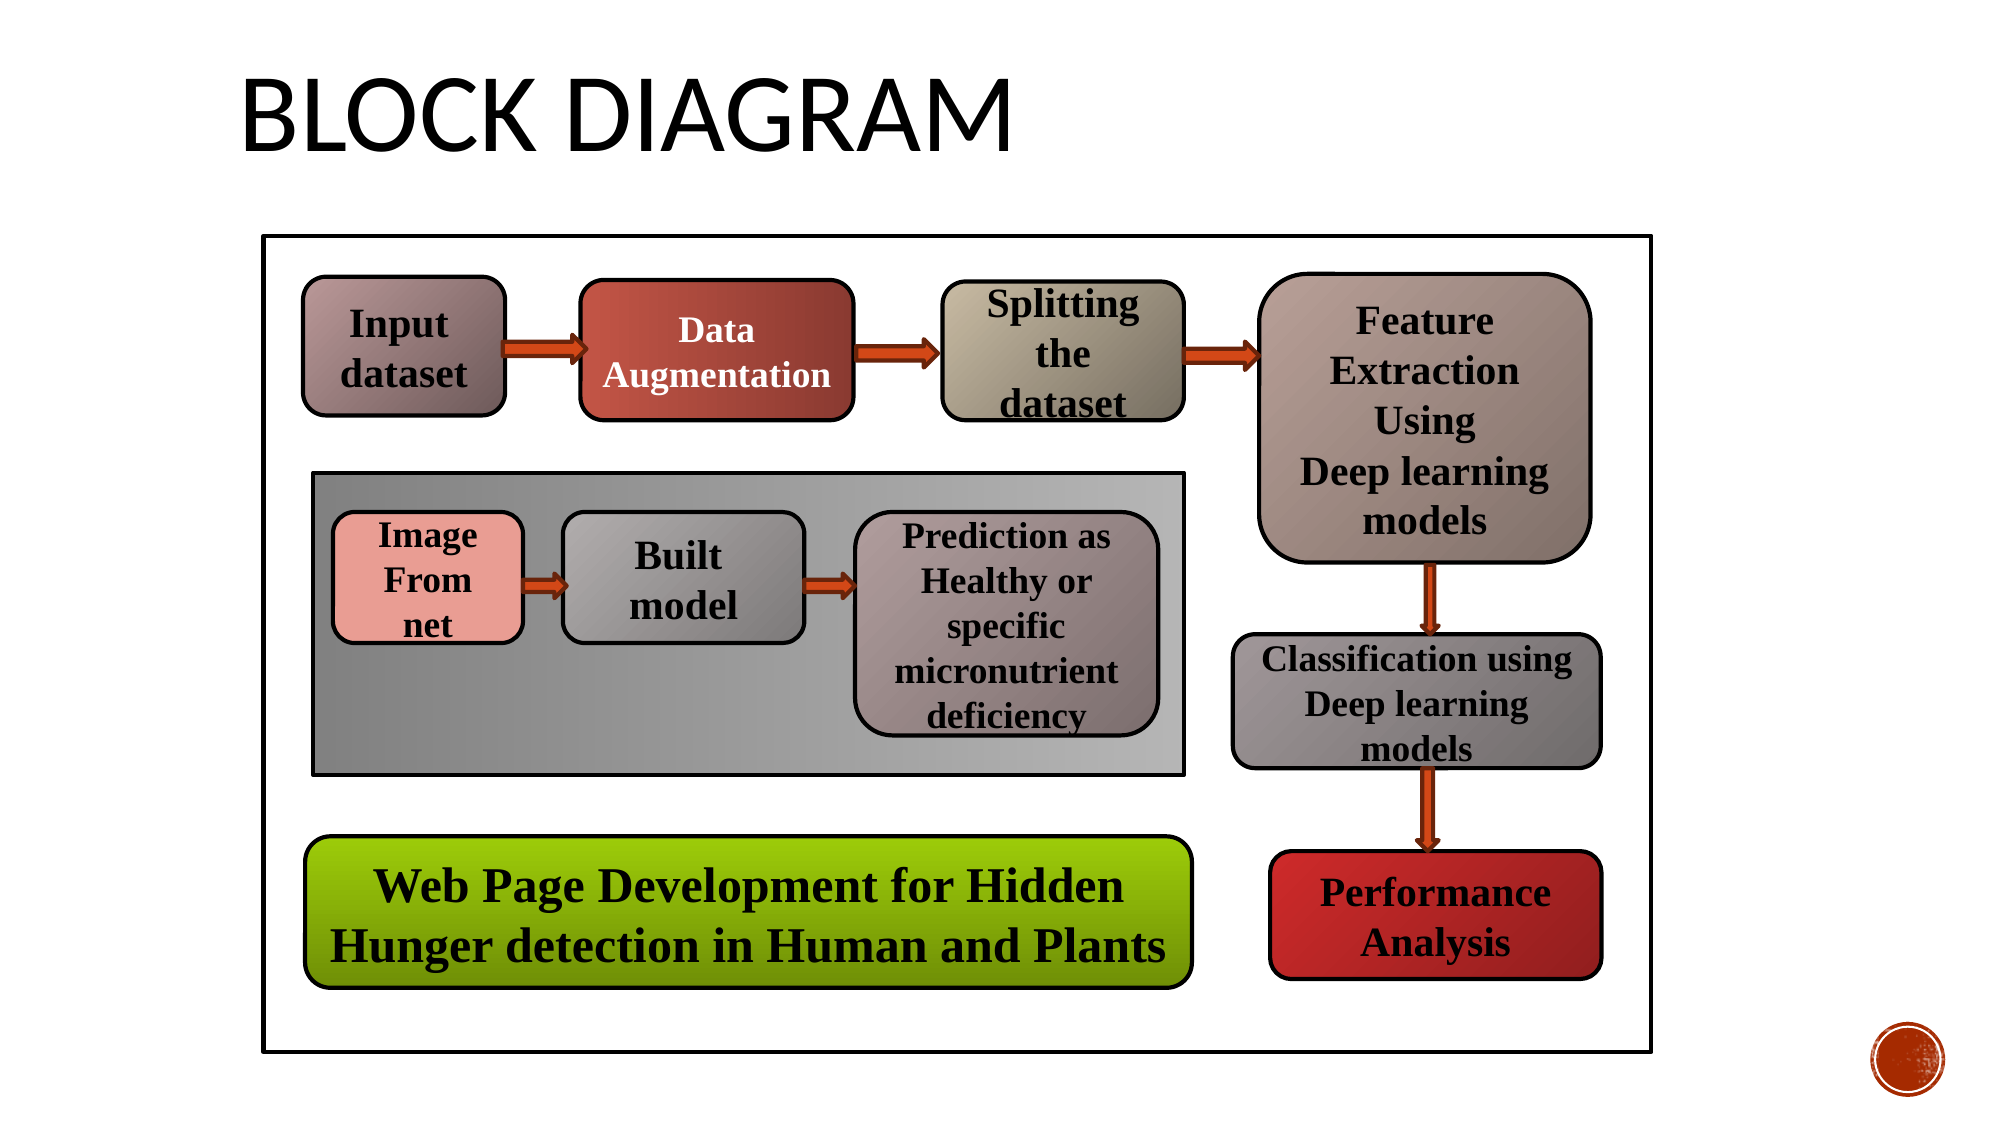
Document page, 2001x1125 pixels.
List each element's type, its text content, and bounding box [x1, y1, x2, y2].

text_box BLOCK DIAGRAM [224, 31, 1310, 182]
text_box [261, 234, 1653, 1054]
